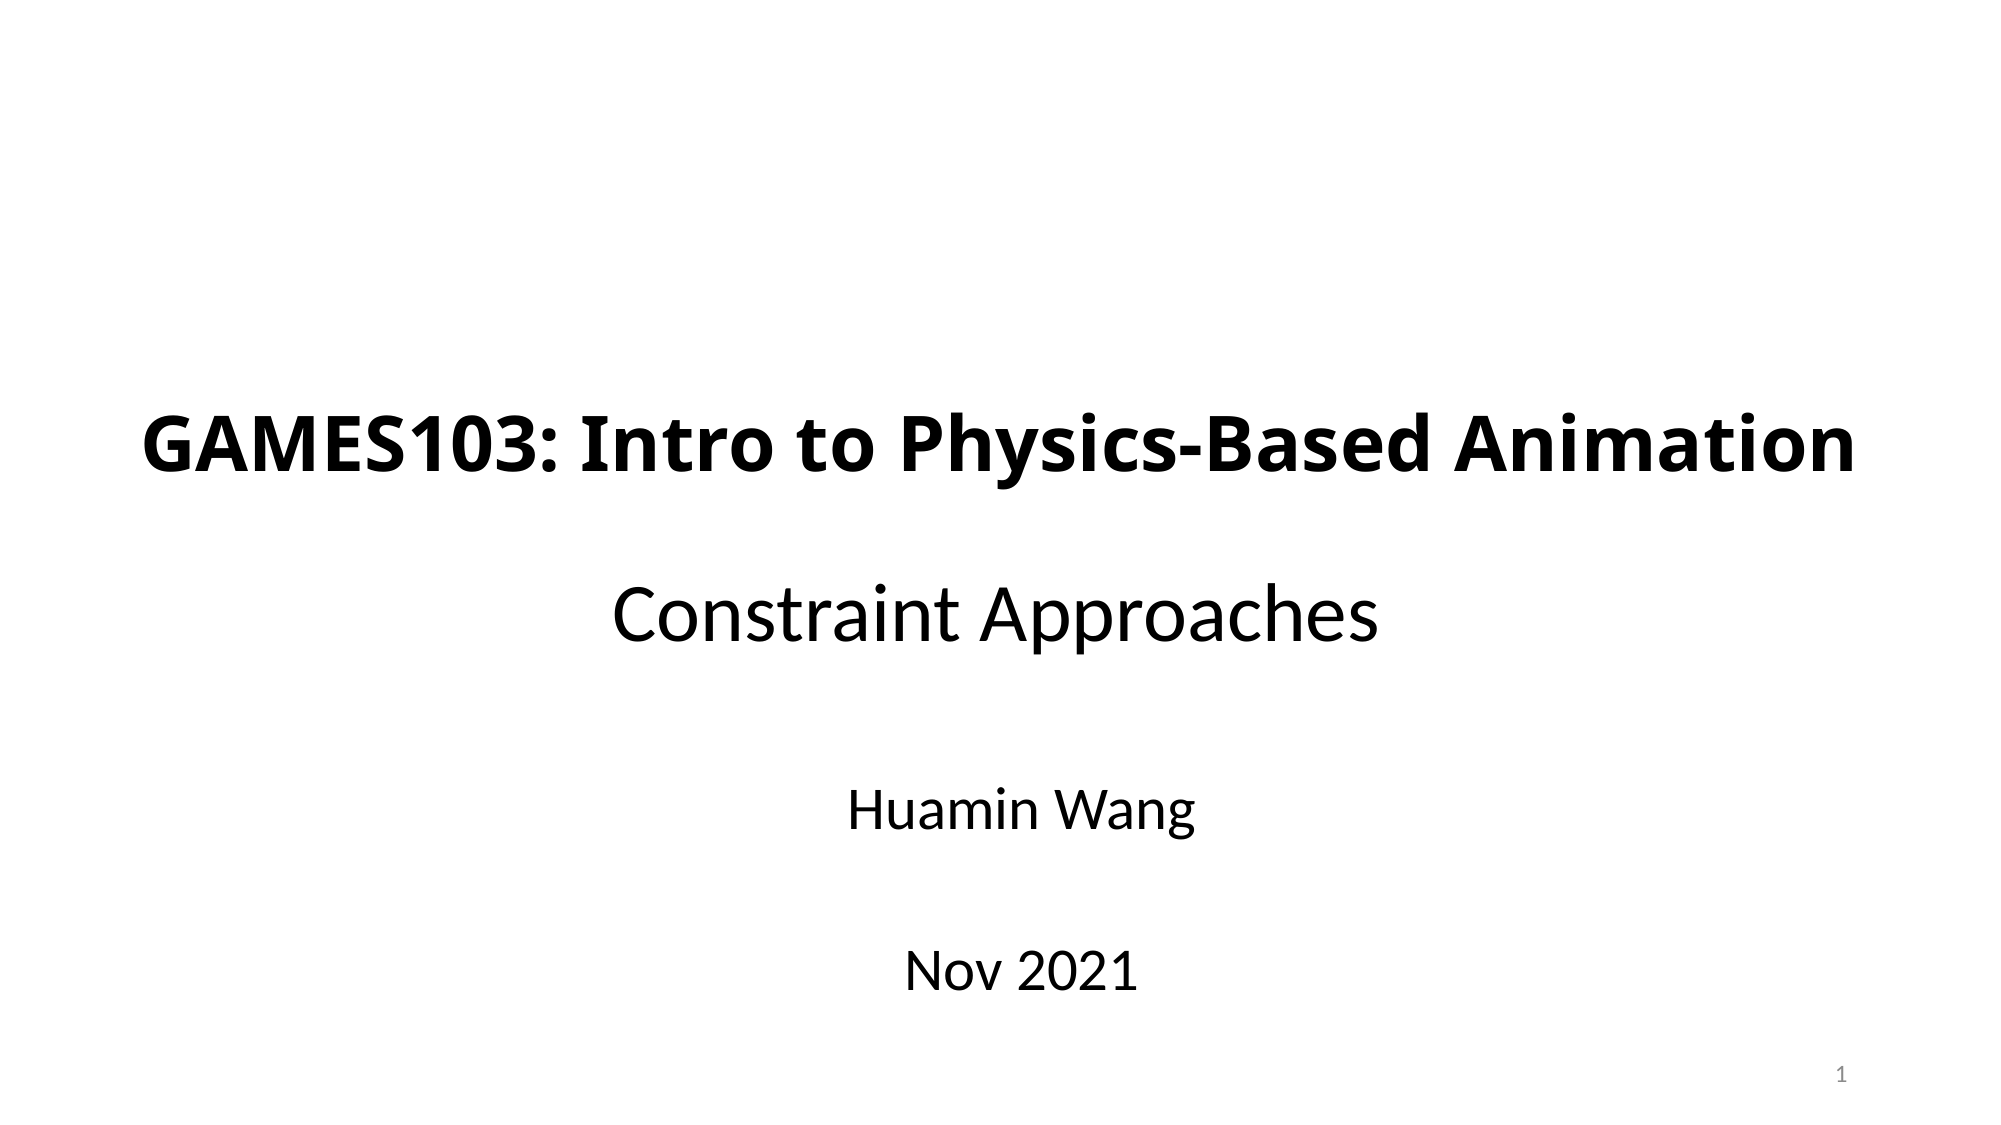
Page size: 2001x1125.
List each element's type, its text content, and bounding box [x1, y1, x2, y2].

slide_number 1 [1412, 1042, 1863, 1103]
subtitle Constraint Approaches [335, 562, 1659, 808]
text_box Huamin Wang Nov 2021 [360, 769, 1684, 1015]
title GAMES103: Intro to Physics-Based Animation [95, 322, 1905, 496]
